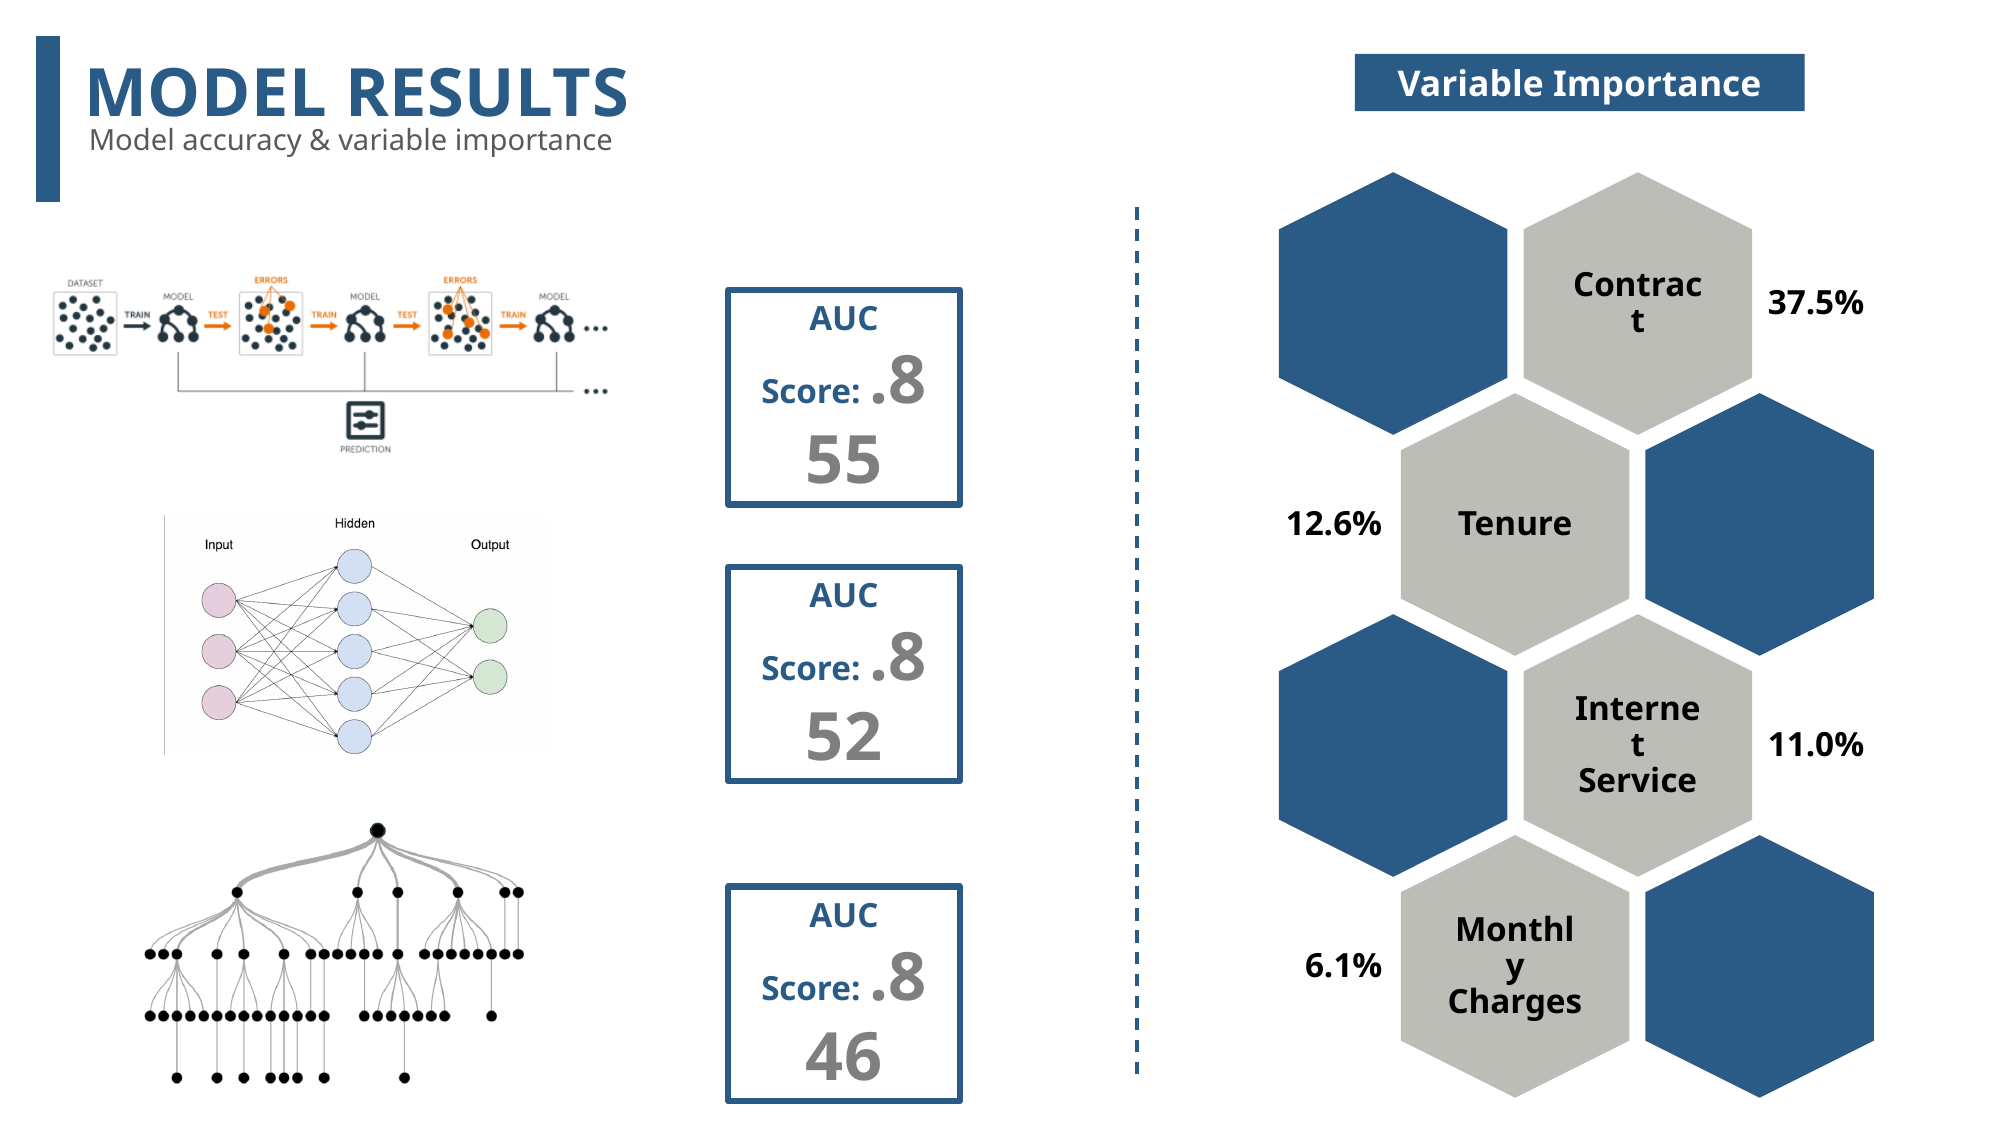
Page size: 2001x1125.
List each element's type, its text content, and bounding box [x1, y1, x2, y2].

text_box Model Results [69, 36, 1137, 138]
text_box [1011, 173, 2000, 1097]
text_box AUC Score: .855 [728, 290, 960, 505]
text_box [36, 36, 60, 202]
picture [164, 515, 549, 755]
text_box AUC Score: .852 [728, 566, 960, 782]
text_box Model accuracy & variable importance [73, 113, 1950, 164]
picture [140, 821, 529, 1089]
text_box AUC Score: .846 [728, 886, 960, 1102]
text_box Variable Importance [1354, 53, 1805, 112]
picture [36, 246, 633, 470]
